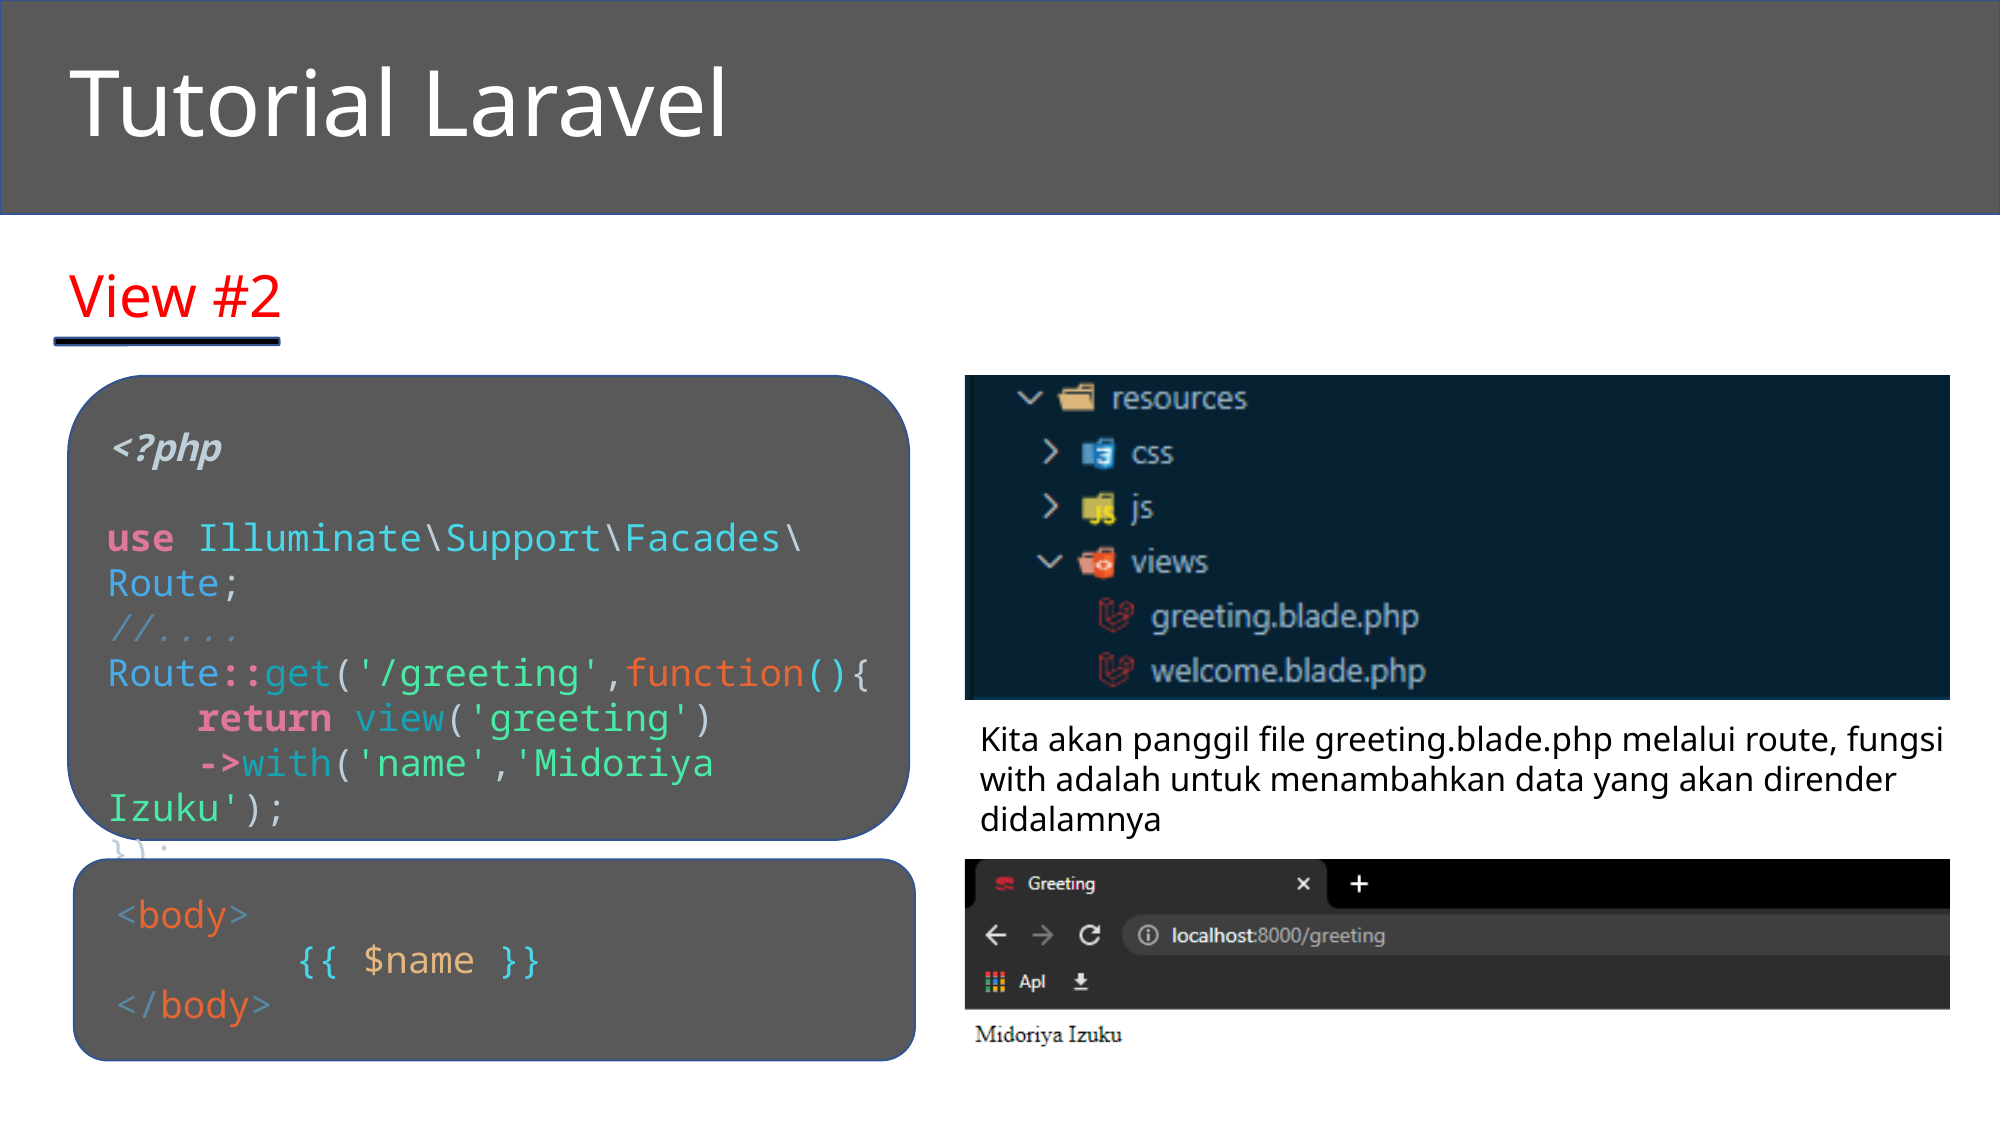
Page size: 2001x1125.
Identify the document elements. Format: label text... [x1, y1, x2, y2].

text_box <?php use Illuminate\Support\Facades\Route; //.... Route::get('/greeting',function(){ return view('greeting') ->with('name','Midoriya Izuku'); }); [92, 416, 897, 861]
text_box Kita akan panggil file greeting.blade.php melalui route, fungsi with adalah untuk menambahkan data yang akan dirender didalamnya [964, 710, 1967, 846]
text_box [0, 0, 2000, 215]
text_box [72, 858, 916, 1062]
text_box View #2 [54, 251, 569, 337]
text_box <body> {{ $name }} </body> [100, 884, 602, 1034]
picture [964, 375, 1950, 700]
picture [964, 859, 1950, 1068]
text_box Tutorial Laravel [54, 38, 1555, 176]
text_box [53, 336, 281, 347]
text_box [67, 374, 911, 820]
